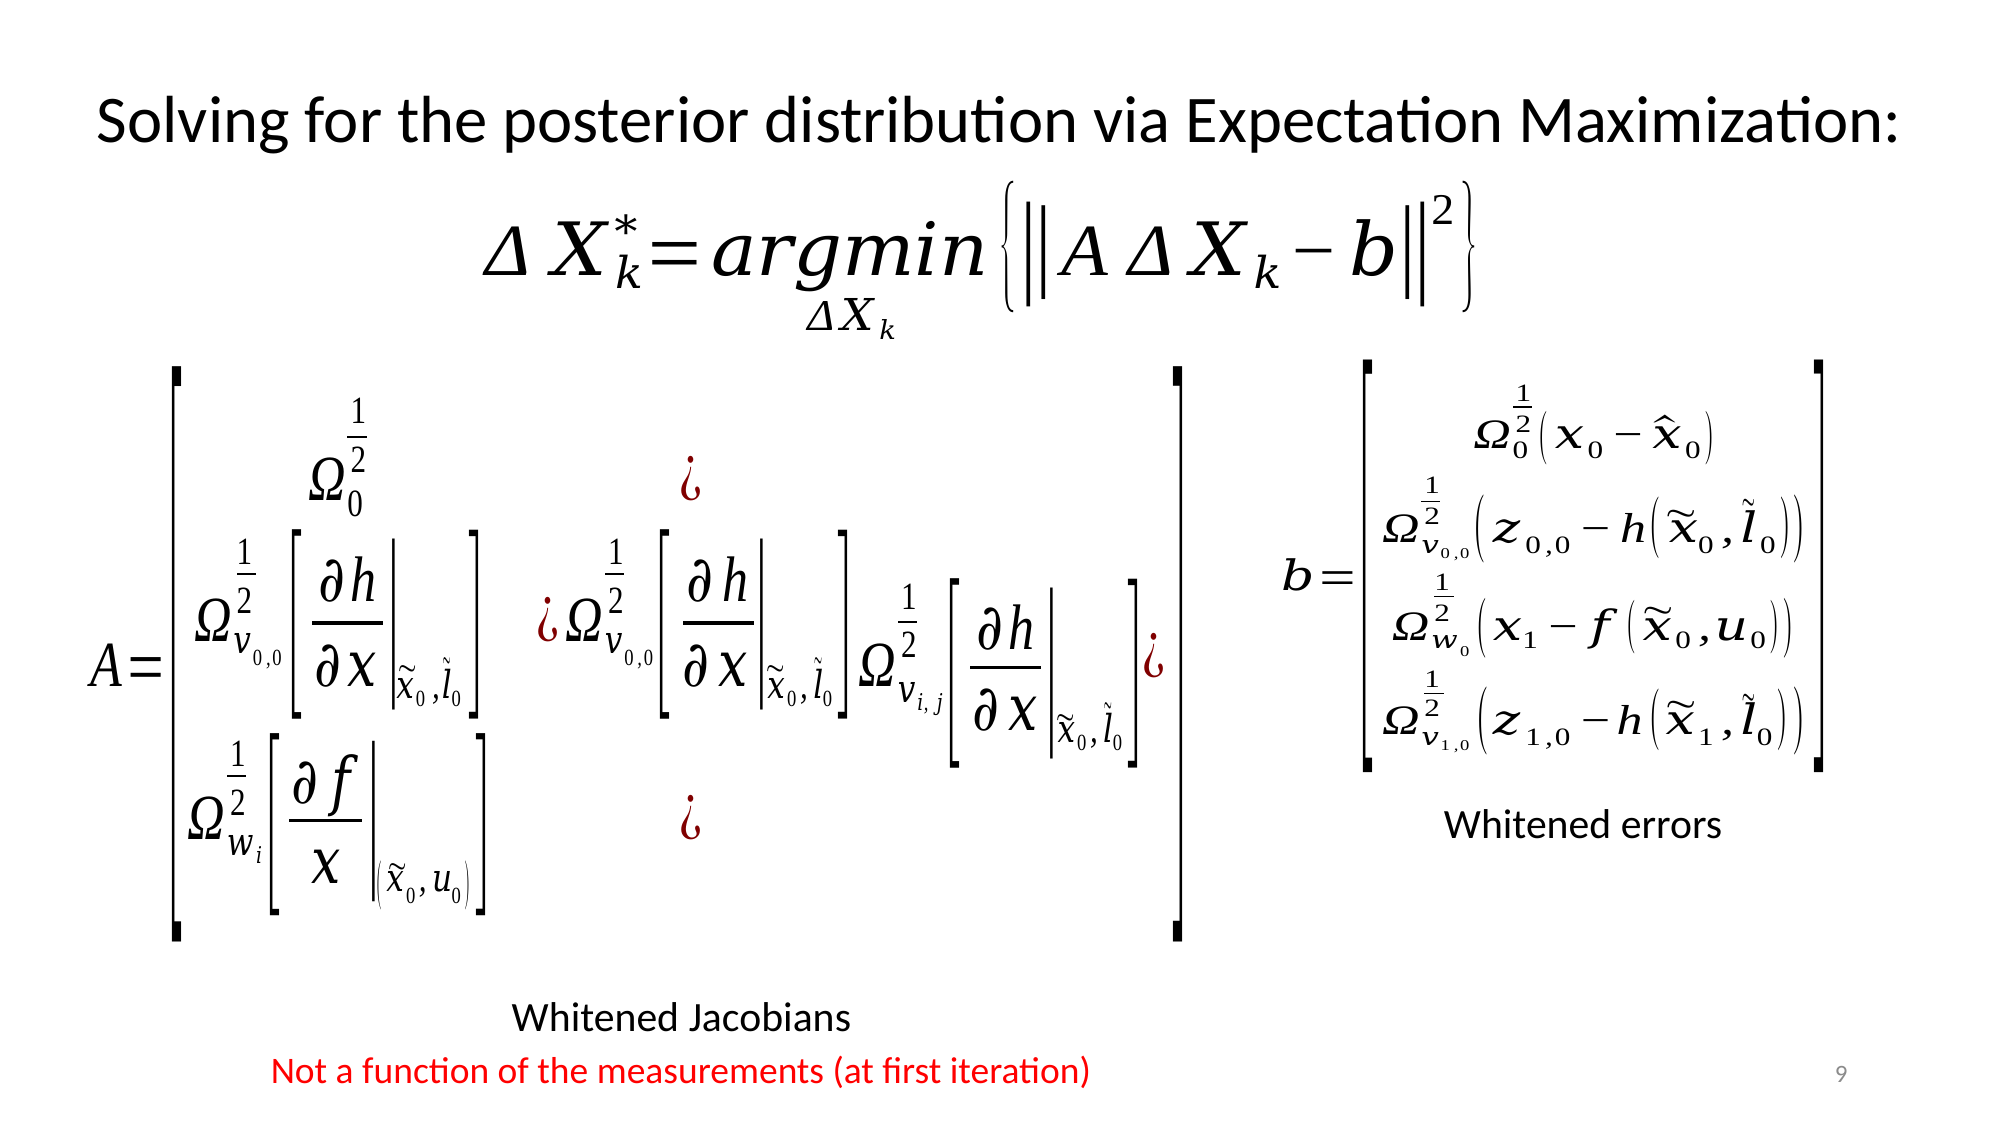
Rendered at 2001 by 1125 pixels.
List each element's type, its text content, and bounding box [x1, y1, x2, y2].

text_box Whitened Jacobians [496, 982, 867, 1038]
text_box Whitened errors [1429, 789, 1738, 855]
slide_number 9 [1412, 1042, 1863, 1103]
text_box Not a function of the measurements (at first iteration) [256, 1038, 1107, 1099]
text_box Solving for the posterior distribution via Expectation Maximization: [82, 68, 1918, 163]
